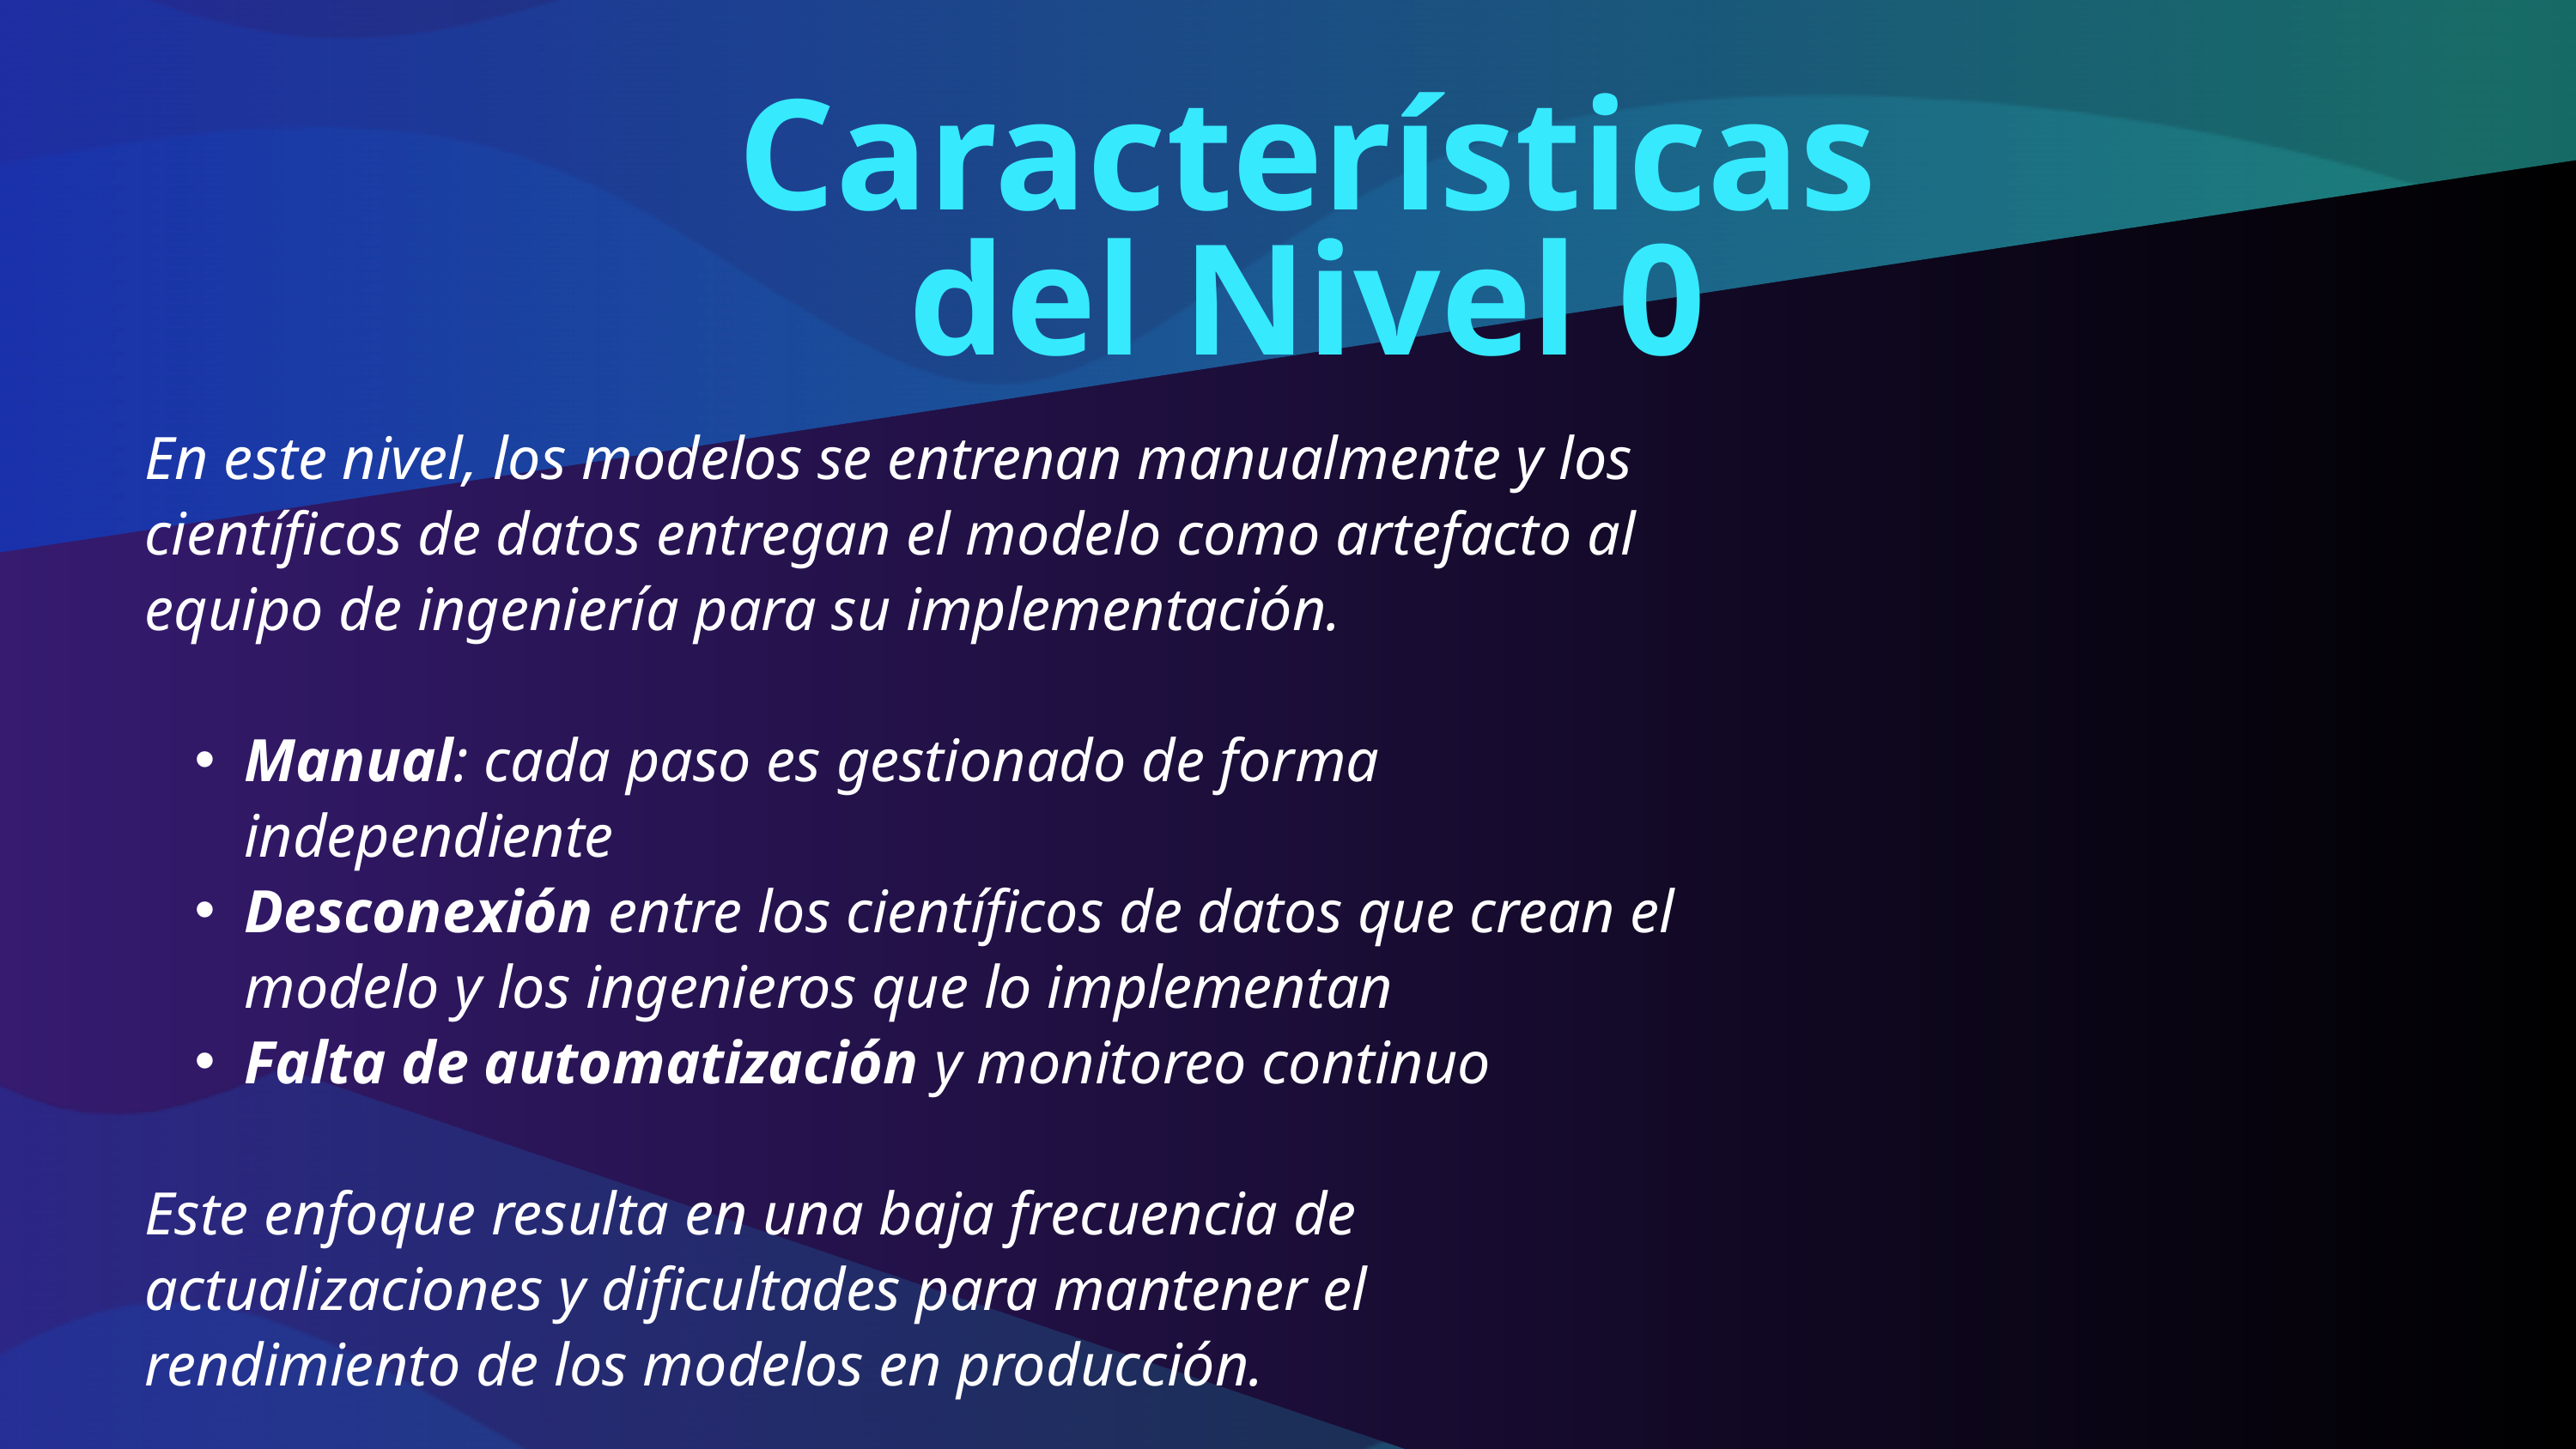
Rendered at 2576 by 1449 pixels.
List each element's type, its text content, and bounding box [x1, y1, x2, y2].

text_box Características del Nivel 0 [704, 94, 1911, 386]
text_box [0, 0, 2576, 553]
text_box En este nivel, los modelos se entrenan manualmente y los científicos de datos entregan el modelo como artefacto al equipo de ingeniería para su implementación. Manual: cada paso es gestionado de forma independiente Desconexión entre los científicos de datos que crean el modelo y los ingenieros que lo implementan Falta de automatización y monitoreo continuo Este enfoque resulta en una baja frecuencia de actualizaciones y dificultades para mantener el rendimiento de los modelos en producción. [144, 415, 1692, 1397]
text_box [0, 972, 1406, 1449]
